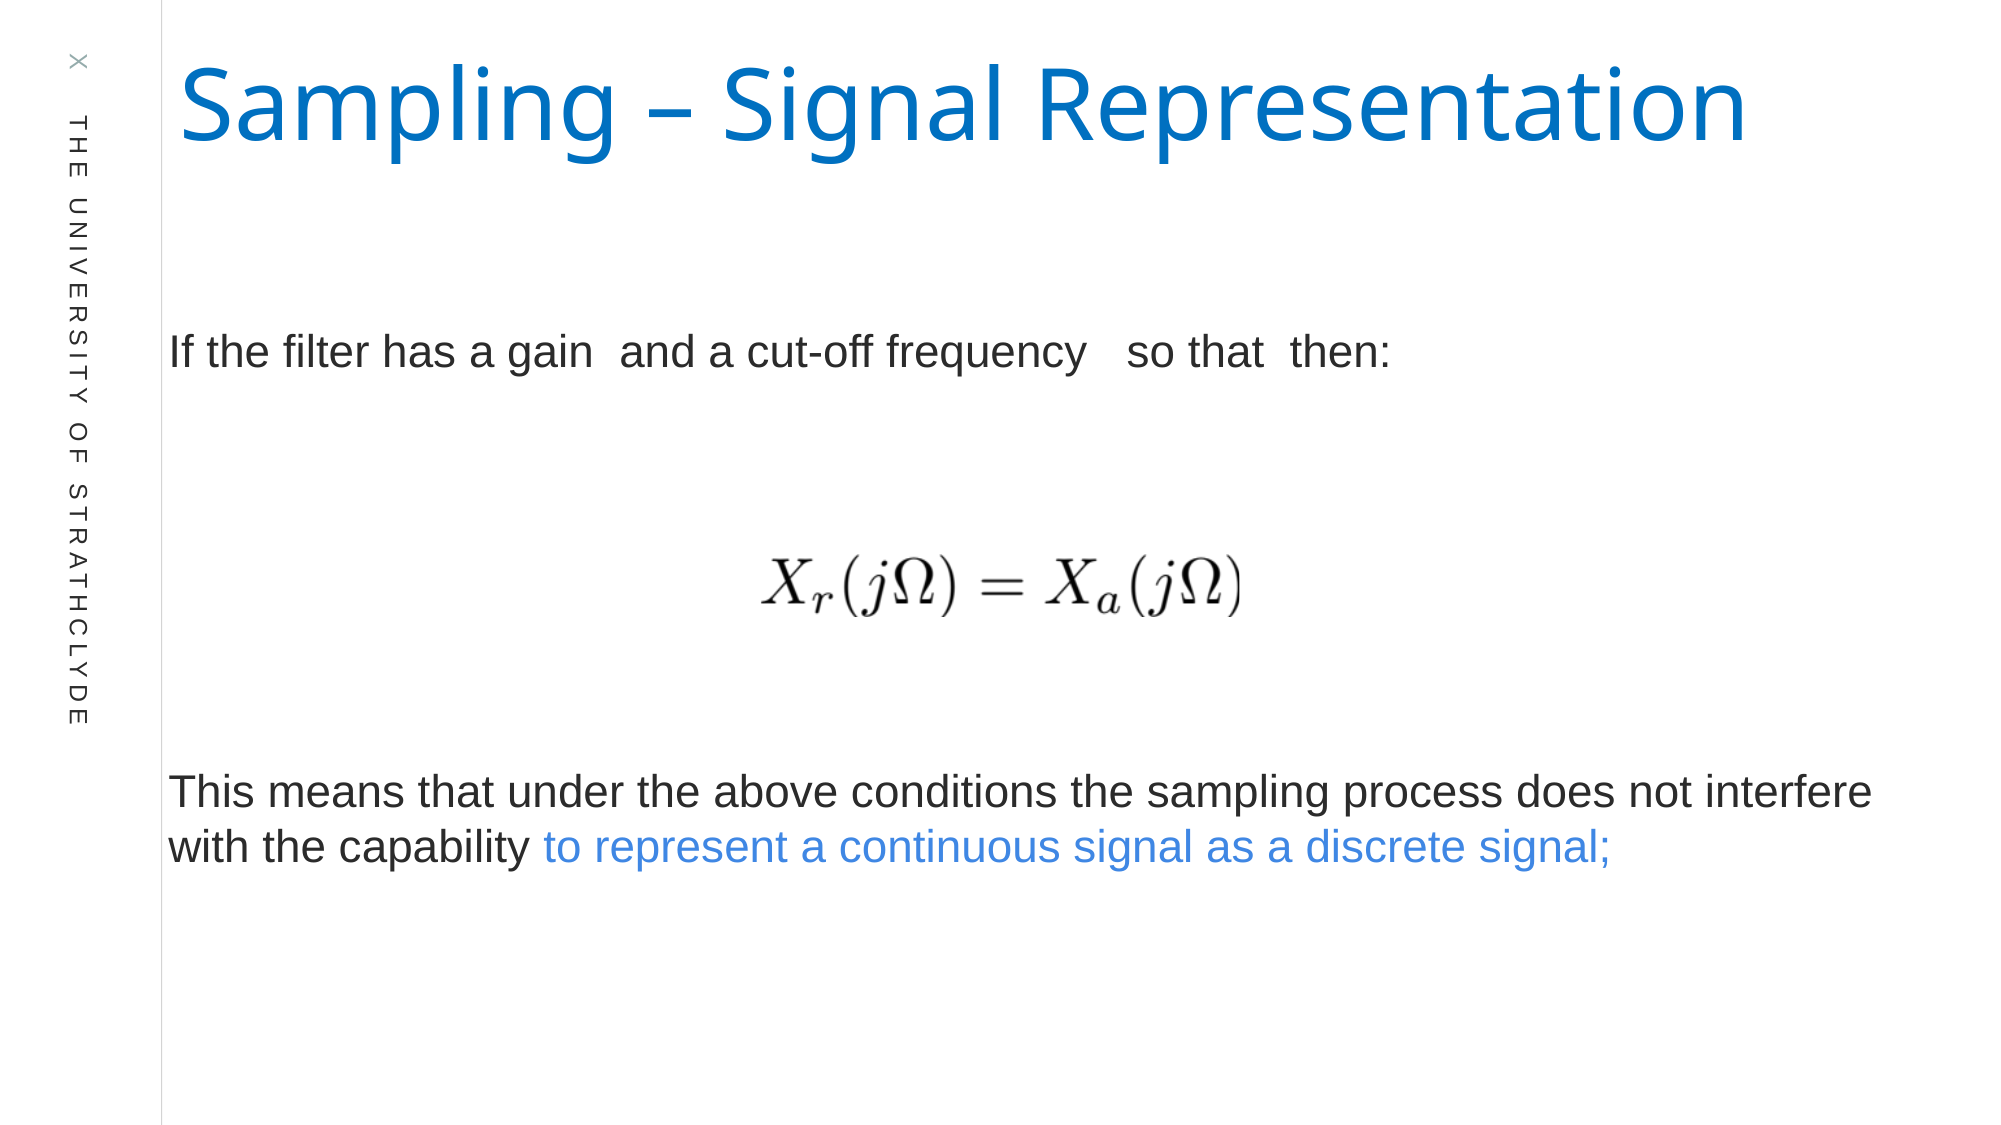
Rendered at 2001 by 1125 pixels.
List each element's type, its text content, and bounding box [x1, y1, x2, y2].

picture [760, 553, 1240, 617]
title Sampling – Signal Representation [179, 31, 1780, 327]
